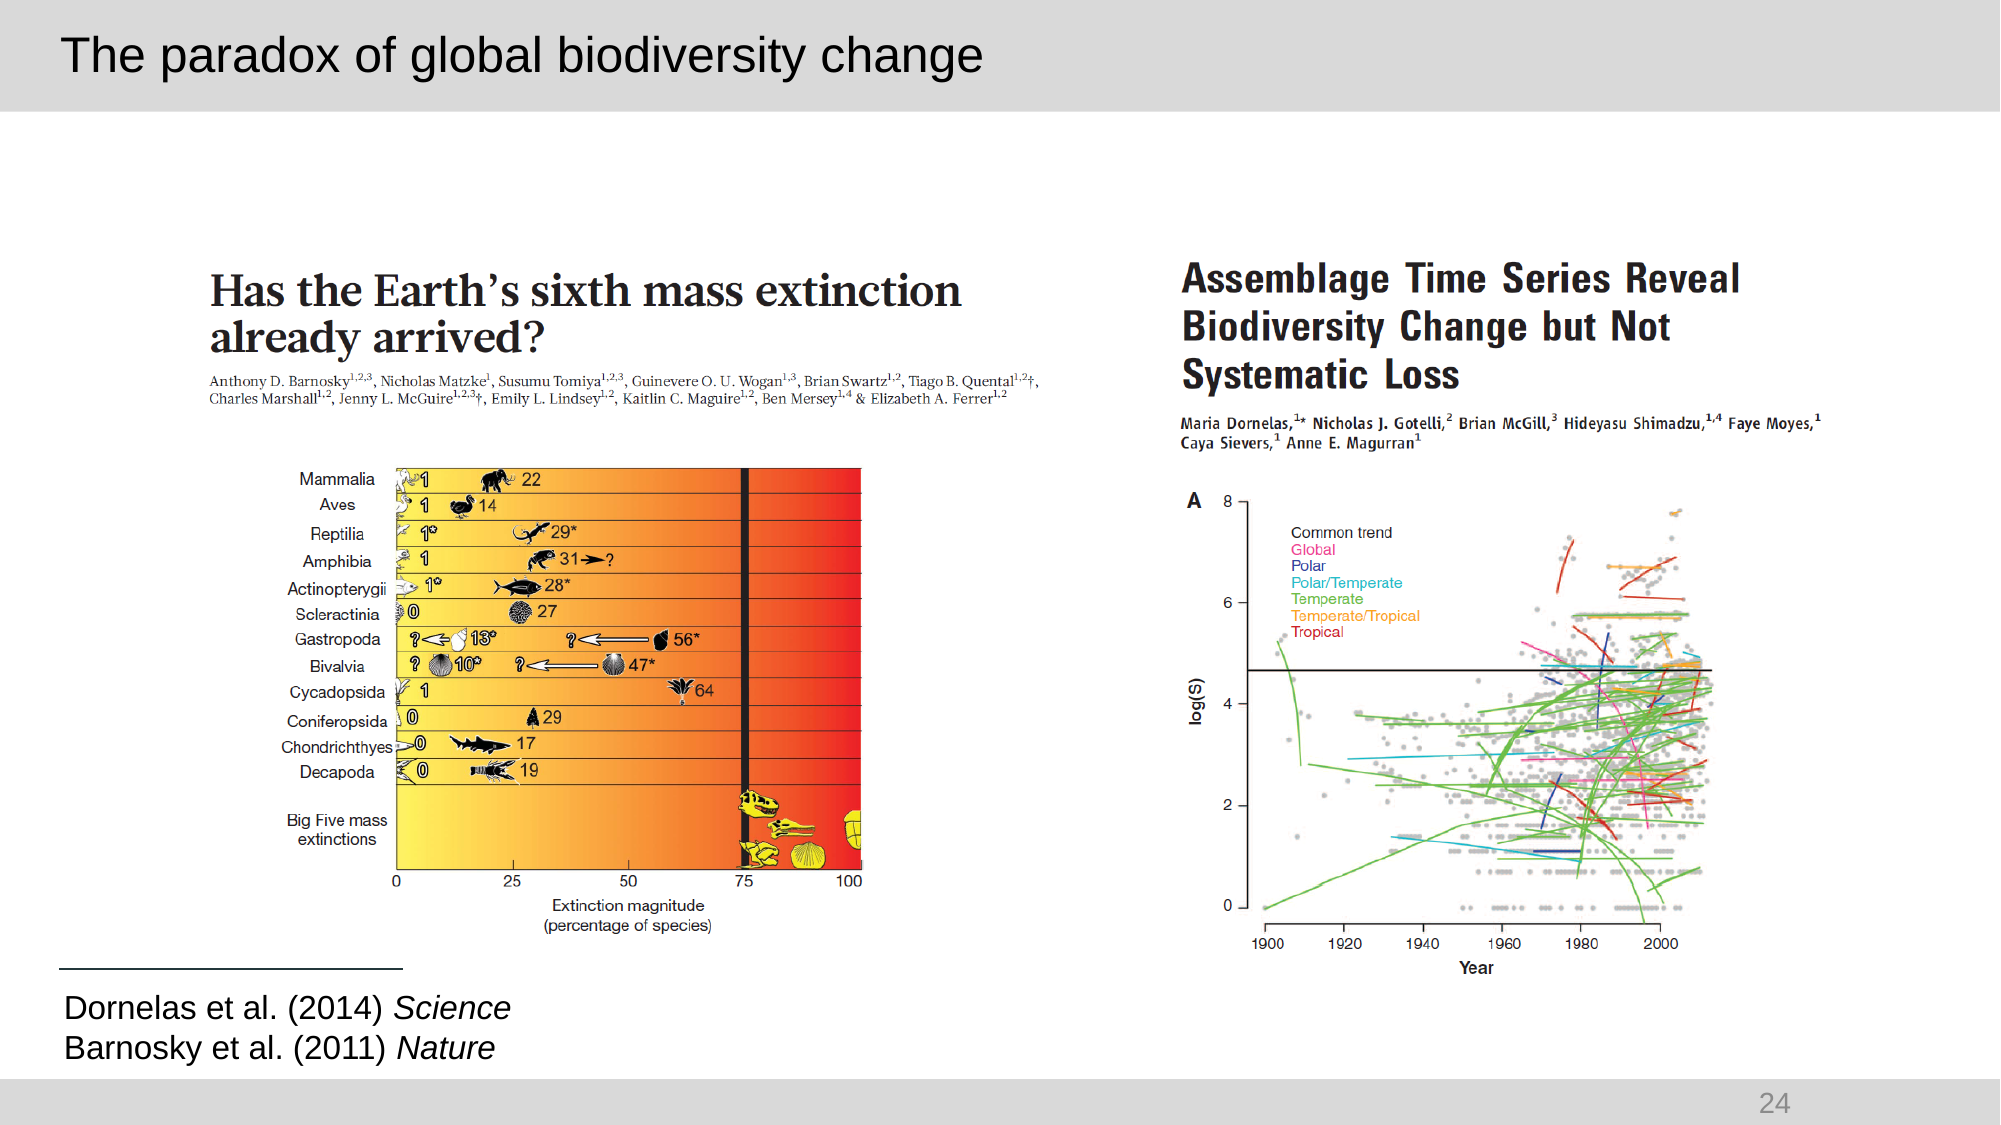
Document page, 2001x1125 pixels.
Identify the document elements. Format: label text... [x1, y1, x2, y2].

footer [0, 1079, 1550, 1125]
picture [1172, 477, 1724, 980]
text_box Dornelas et al. (2014) Science Barnosky et al. (2011) Nature [49, 979, 527, 1074]
picture [201, 255, 1062, 425]
title The paradox of global biodiversity change [0, 0, 2000, 112]
picture [1172, 255, 1839, 463]
picture [276, 453, 884, 940]
slide_number 24 [1550, 1079, 2000, 1125]
